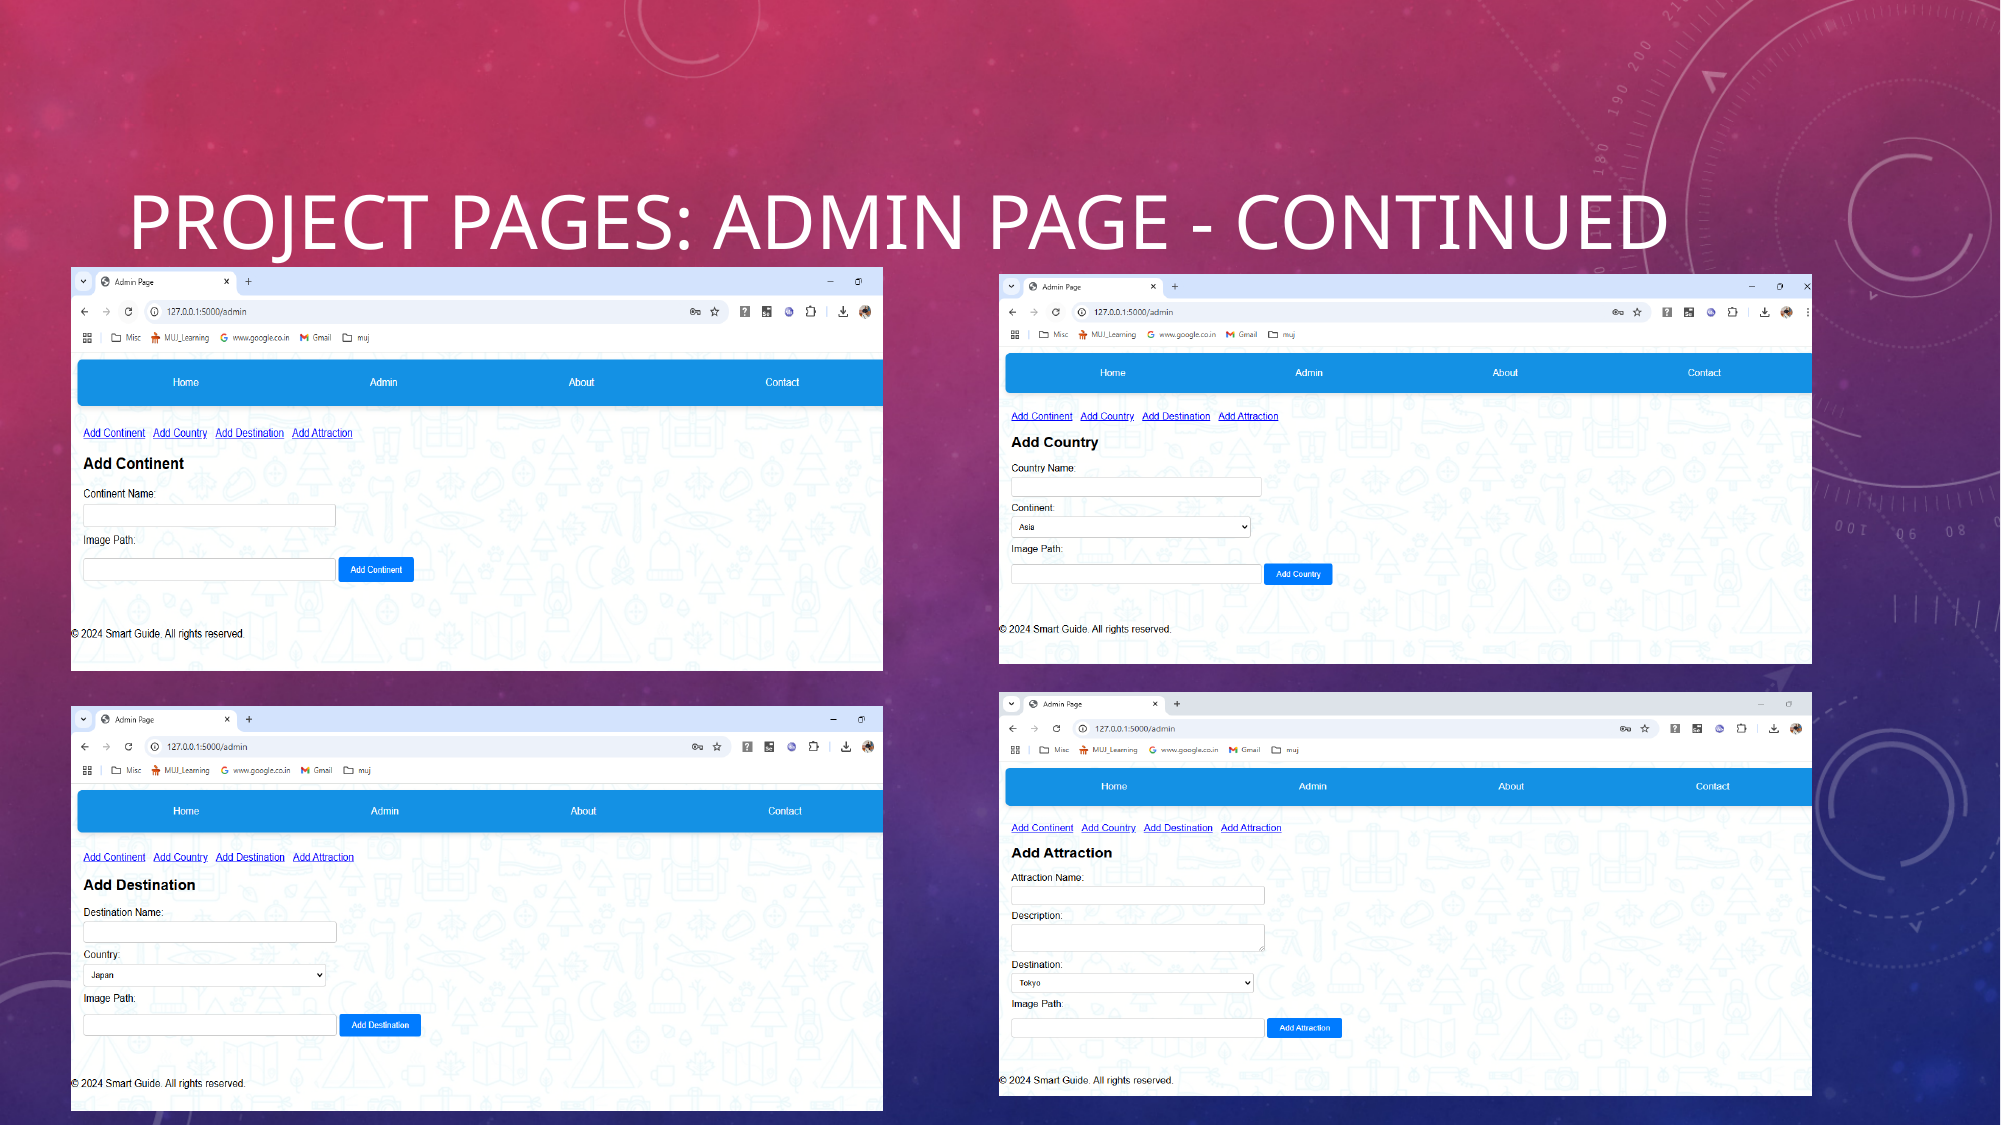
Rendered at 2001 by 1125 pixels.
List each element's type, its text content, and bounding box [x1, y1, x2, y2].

picture [0, 0, 2001, 1125]
title Project Pages: Admin Page - Continued [112, 99, 1775, 339]
